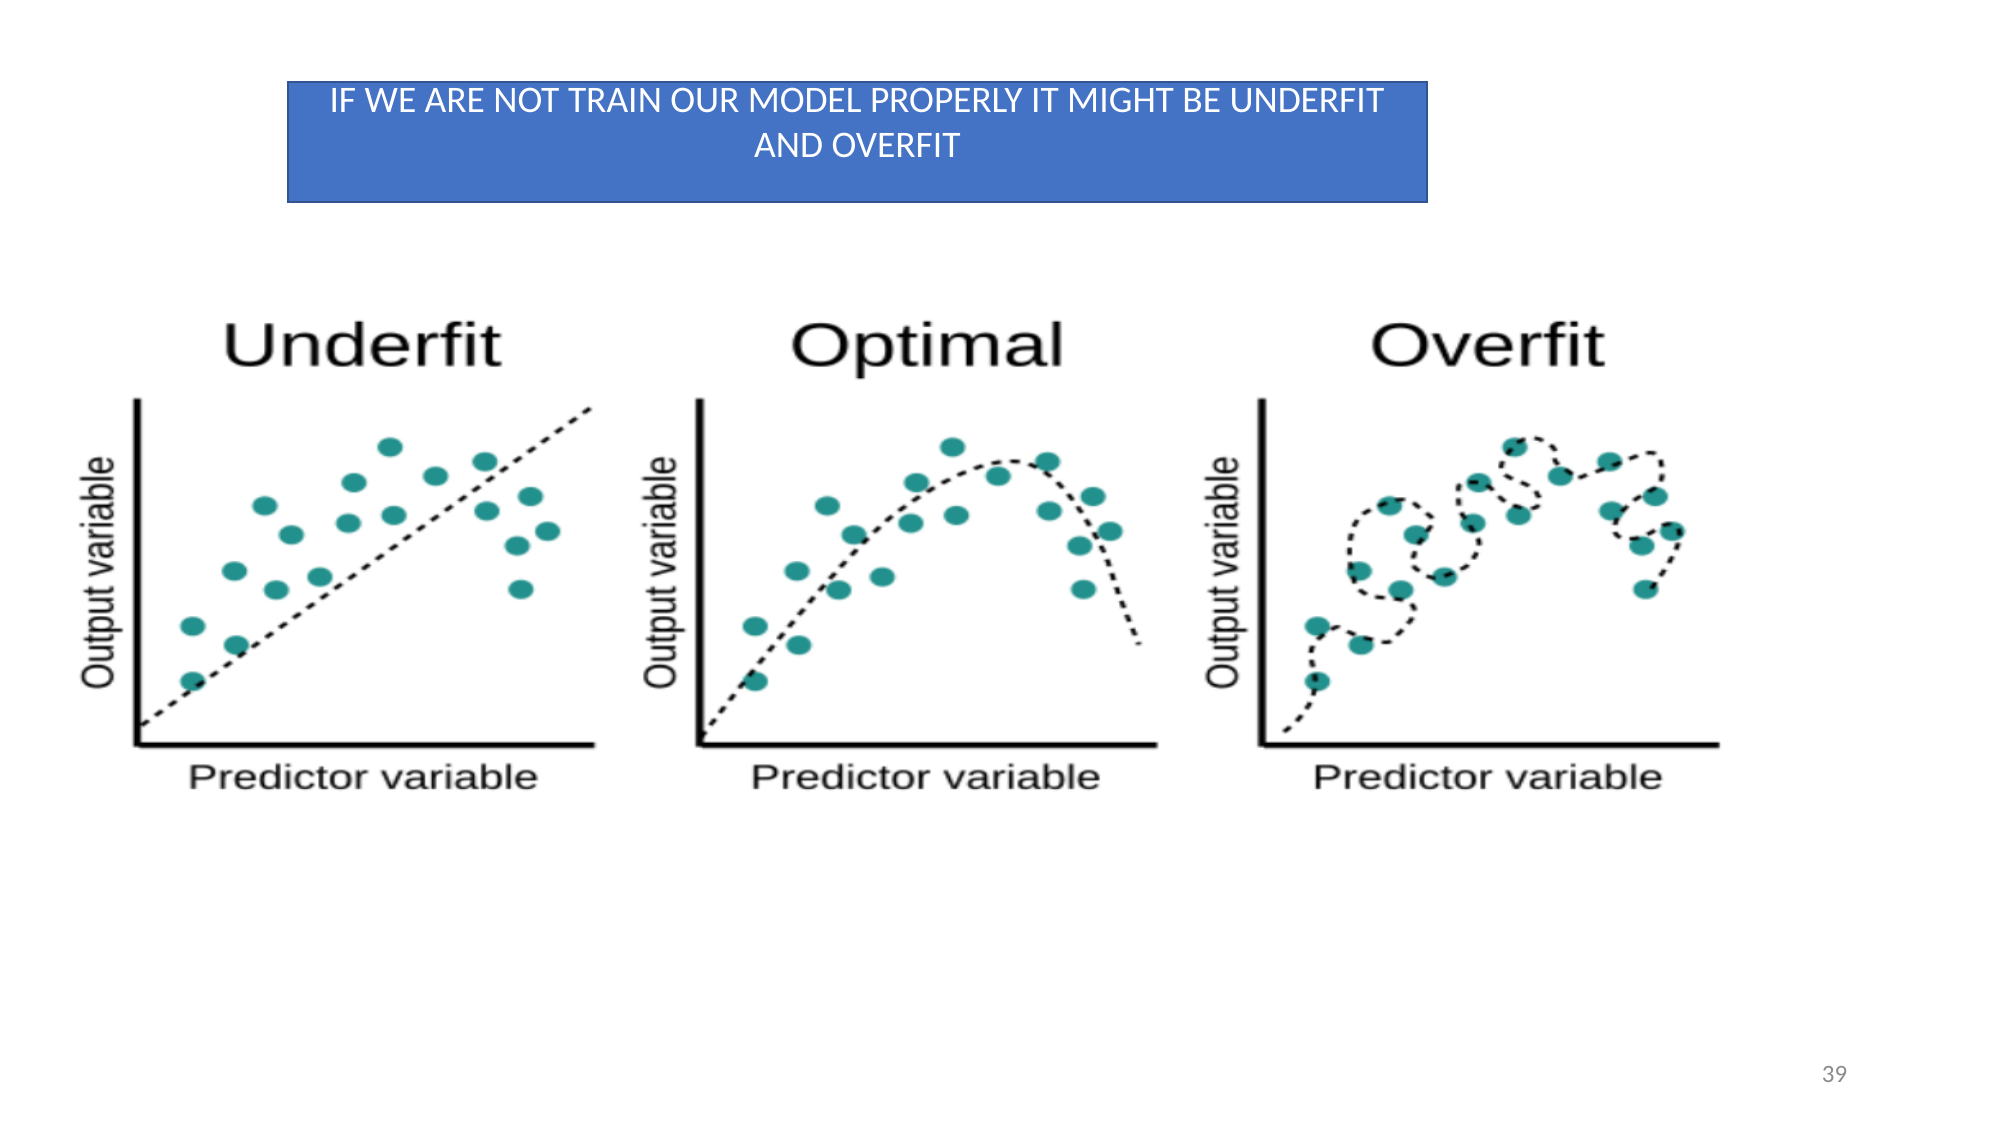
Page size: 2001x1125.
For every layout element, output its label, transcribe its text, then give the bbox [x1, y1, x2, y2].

text_box IF WE ARE NOT TRAIN OUR MODEL PROPERLY IT MIGHT BE UNDERFIT AND OVERFIT [287, 81, 1428, 203]
slide_number 39 [1412, 1042, 1863, 1103]
picture [48, 233, 1799, 892]
